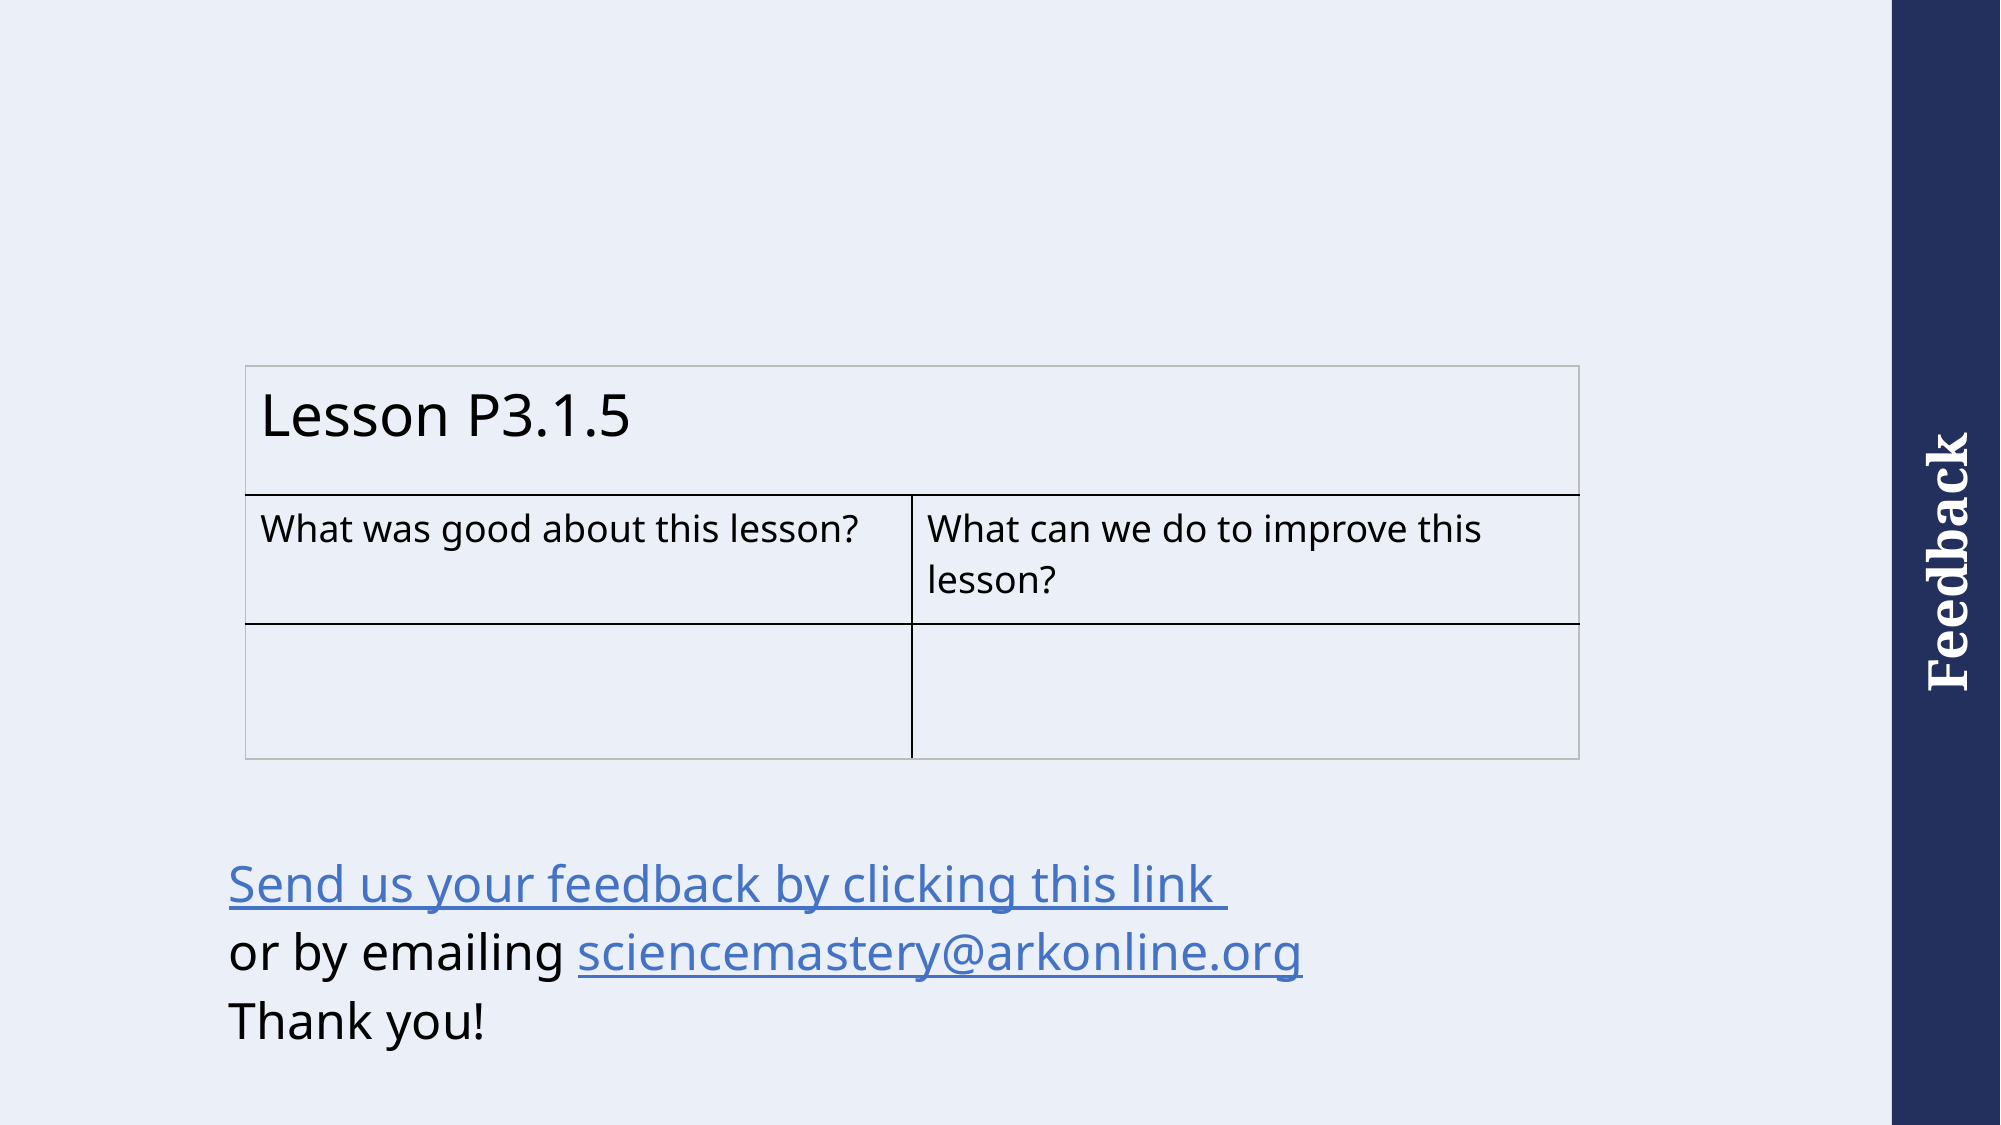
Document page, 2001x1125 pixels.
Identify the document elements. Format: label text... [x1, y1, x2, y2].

table_cell [913, 625, 1578, 758]
table_cell What was good about this lesson? [246, 496, 911, 623]
table_header Lesson P3.1.5 [246, 367, 1578, 494]
table_cell [246, 625, 911, 758]
table_cell What can we do to improve this lesson? [913, 496, 1578, 623]
text_box Send us your feedback by clicking this link or by emailing sciencemastery@arkonline.org Thank you! [214, 845, 1803, 1057]
